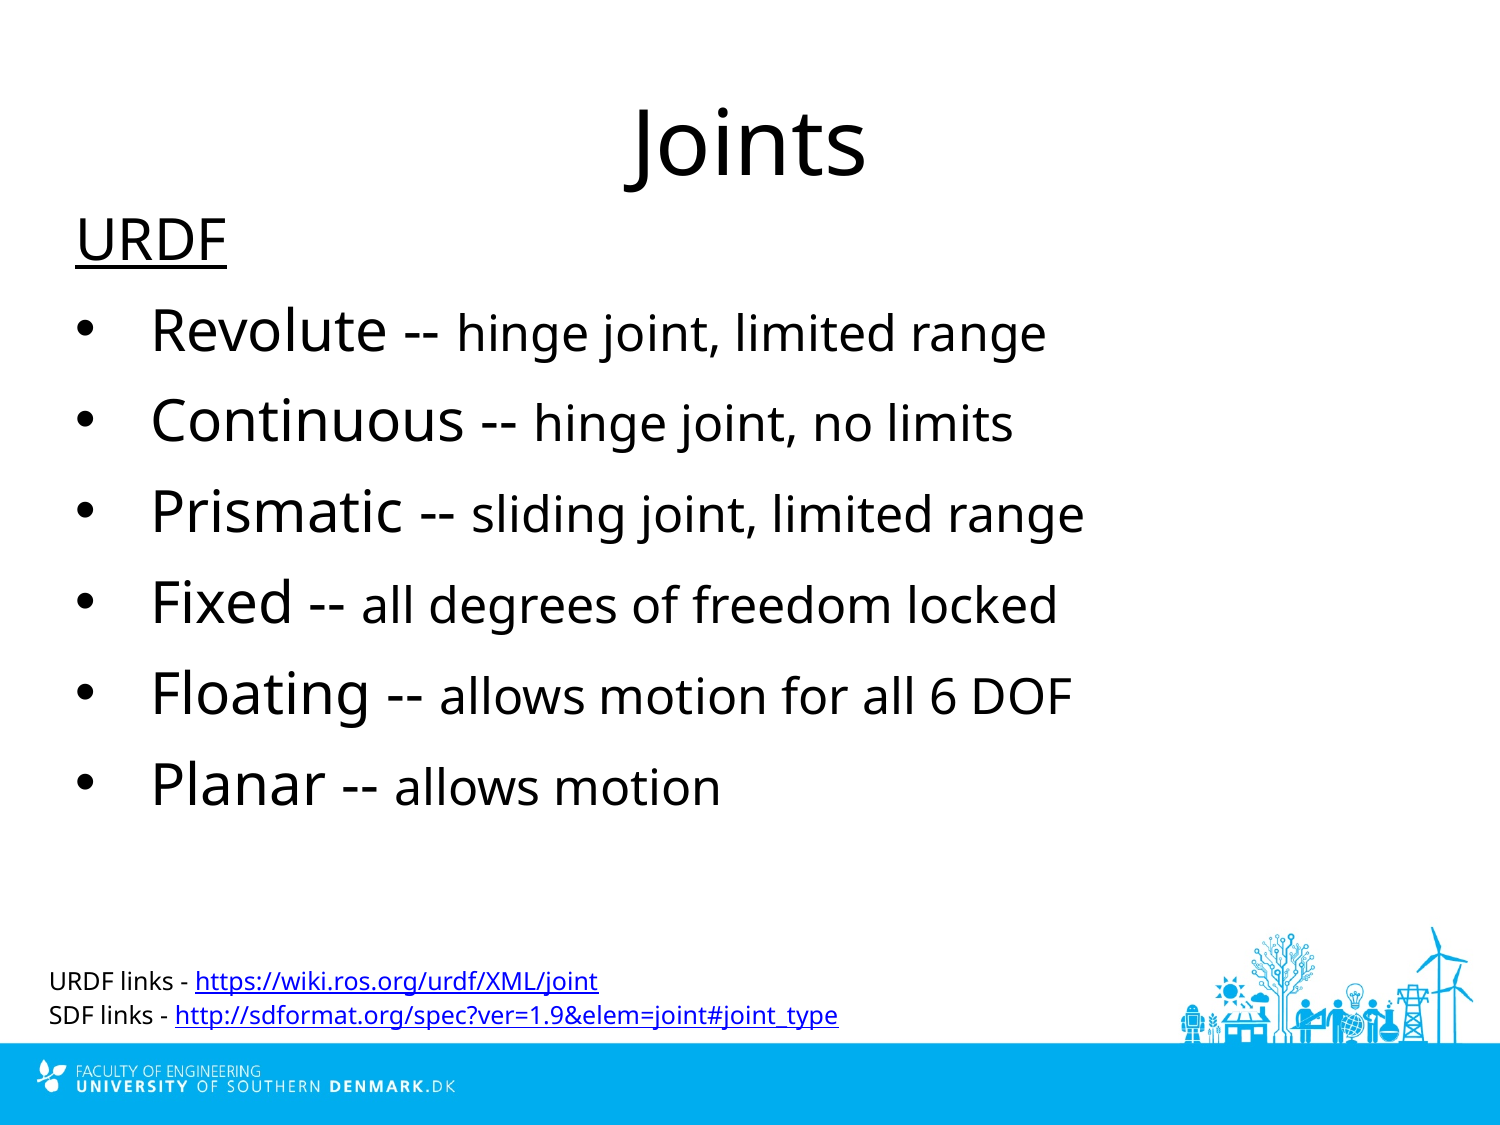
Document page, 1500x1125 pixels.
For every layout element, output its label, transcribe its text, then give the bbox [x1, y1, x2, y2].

picture [148, 1081, 155, 1092]
picture [345, 1081, 351, 1092]
picture [168, 1066, 172, 1077]
picture [356, 1081, 365, 1092]
picture [178, 1081, 186, 1091]
picture [228, 1066, 233, 1076]
picture [0, 0, 1500, 1043]
title Joints [75, 45, 1425, 233]
picture [91, 1081, 100, 1092]
picture [433, 1081, 439, 1092]
picture [220, 1066, 224, 1077]
picture [212, 1081, 216, 1091]
picture [370, 1081, 382, 1092]
picture [53, 1065, 66, 1075]
picture [112, 1081, 121, 1092]
picture [331, 1081, 340, 1092]
picture [77, 1081, 86, 1092]
picture [299, 1081, 304, 1091]
picture [276, 1082, 284, 1091]
picture [38, 1061, 58, 1092]
picture [166, 1081, 174, 1091]
text_box URDF links - https://wiki.ros.org/urdf/XML/joint SDF links - http://sdformat.org/spec?ver=1.9&elem=joint#joint_type [33, 957, 1274, 1041]
picture [115, 1066, 119, 1077]
picture [315, 1081, 319, 1091]
picture [125, 1081, 131, 1092]
picture [1310, 1016, 1333, 1043]
picture [401, 1081, 409, 1092]
picture [84, 1070, 95, 1076]
picture [1368, 1015, 1375, 1023]
text_box URDF Revolute -- hinge joint, limited range Continuous -- hinge joint, no limits Prismatic -- sliding joint, limited range Fixed -- all degrees of freedom locked Floating -- allows motion for all 6 DOF Planar -- allows motion [60, 194, 1308, 825]
picture [1308, 1017, 1321, 1025]
picture [414, 1081, 422, 1092]
picture [387, 1081, 397, 1092]
picture [136, 1081, 144, 1092]
